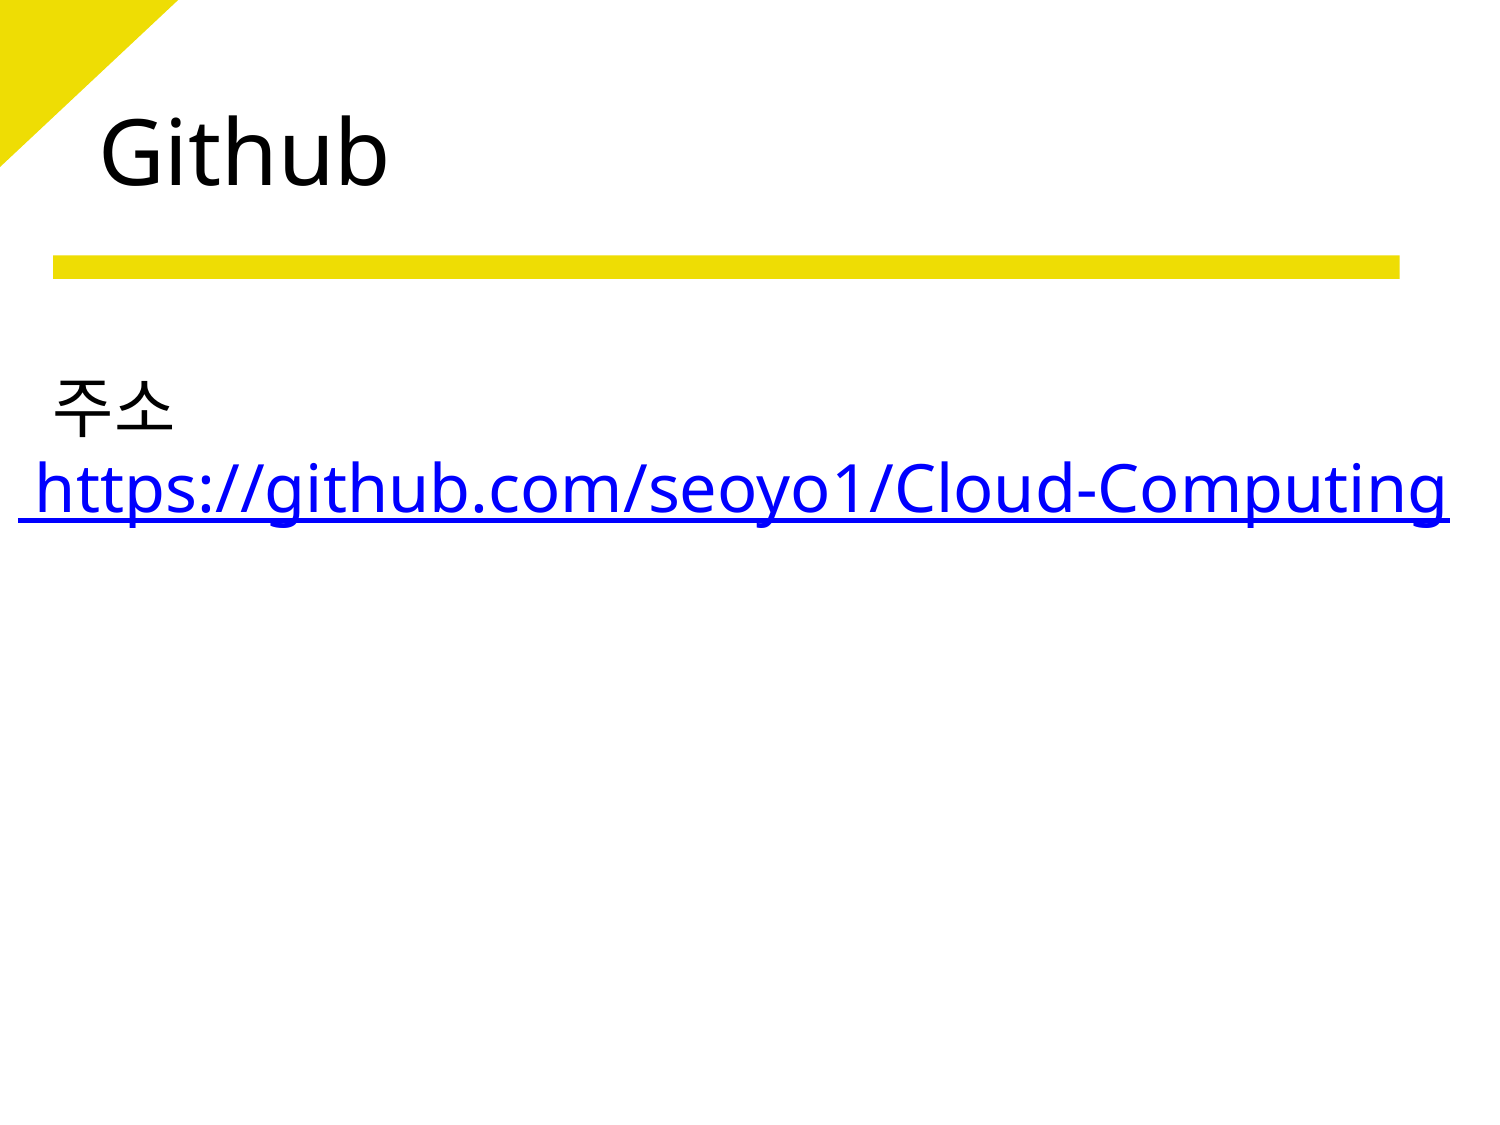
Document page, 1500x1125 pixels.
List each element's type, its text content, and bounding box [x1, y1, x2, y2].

text_box [51, 253, 1402, 281]
title Github [83, 54, 1433, 243]
text_box [0, 0, 182, 170]
text_box 주소 https://github.com/seoyo1/Cloud-Computing [3, 358, 1500, 545]
